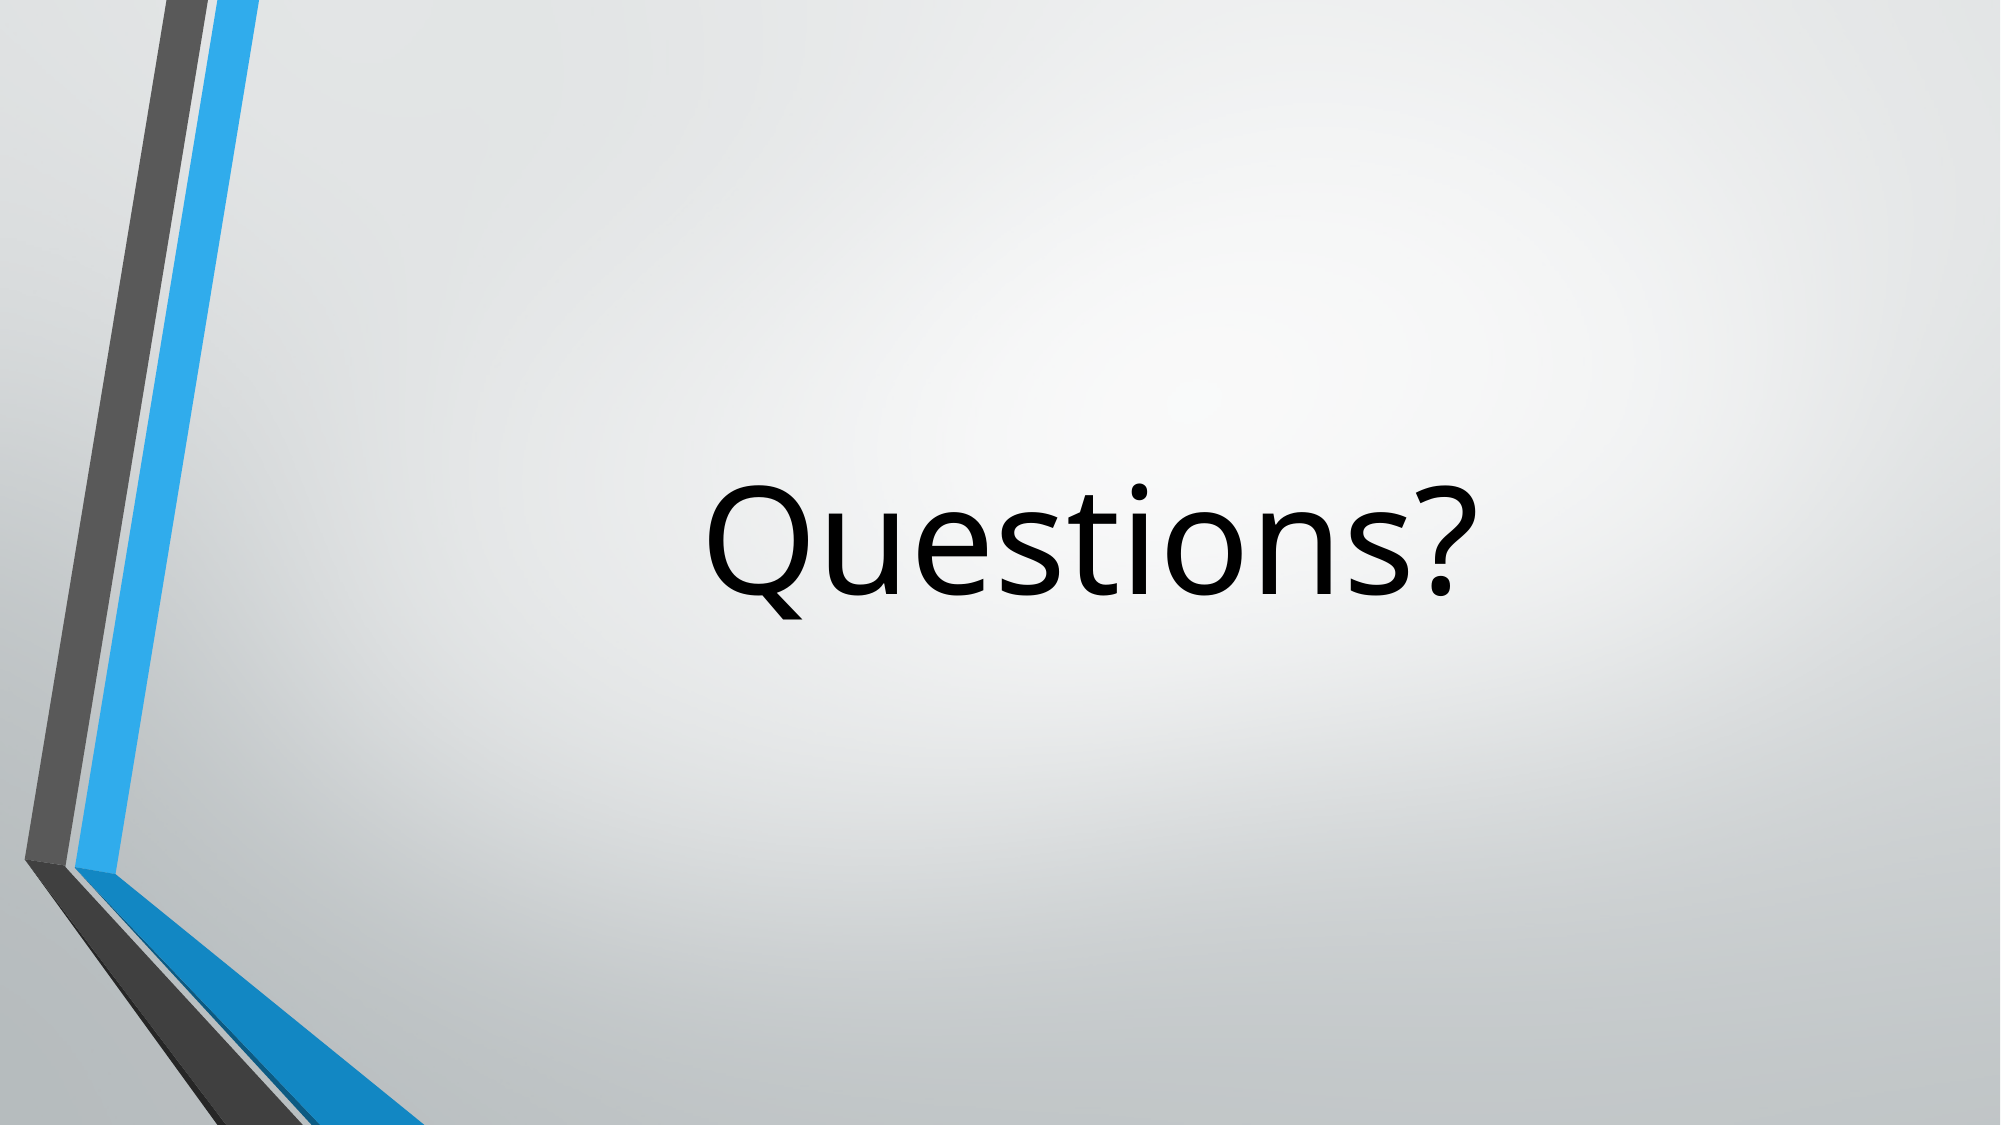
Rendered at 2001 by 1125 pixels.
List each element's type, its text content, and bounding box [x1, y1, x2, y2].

title Questions? [268, 390, 1913, 678]
